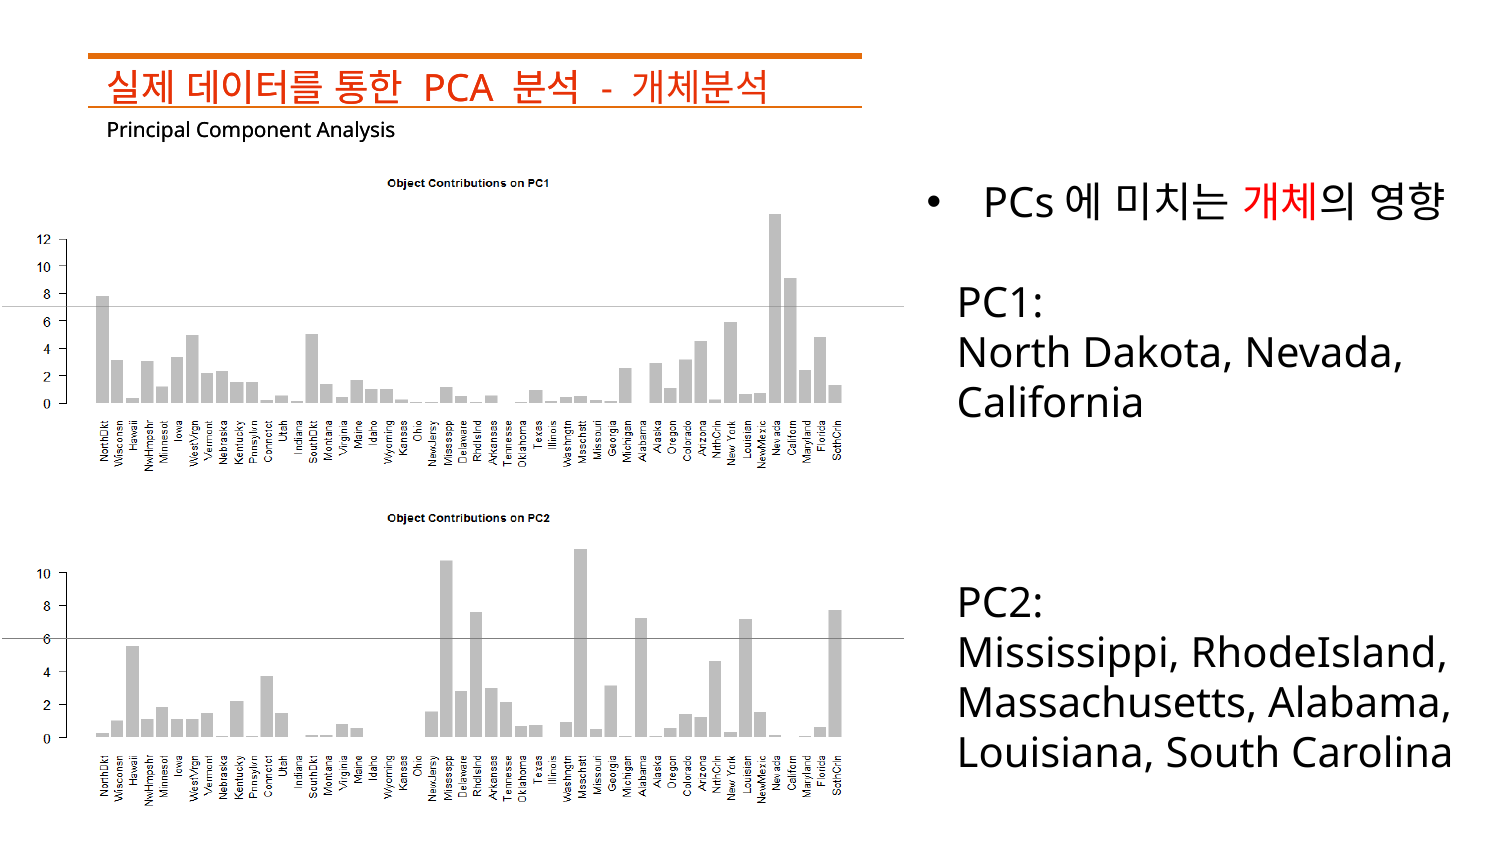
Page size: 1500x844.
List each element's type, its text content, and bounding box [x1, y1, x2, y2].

text_box 실제 데이터를 통한 PCA 분석 - 개체분석 Principal Component Analysis [91, 56, 939, 149]
text_box PCs에 미치는 개체의 영향 PC1: North Dakota, Nevada, California PC2: Mississippi, RhodeIsland, Massachusetts, Alabama, Louisiana, South Carolina [898, 168, 1475, 844]
picture [2, 149, 904, 819]
